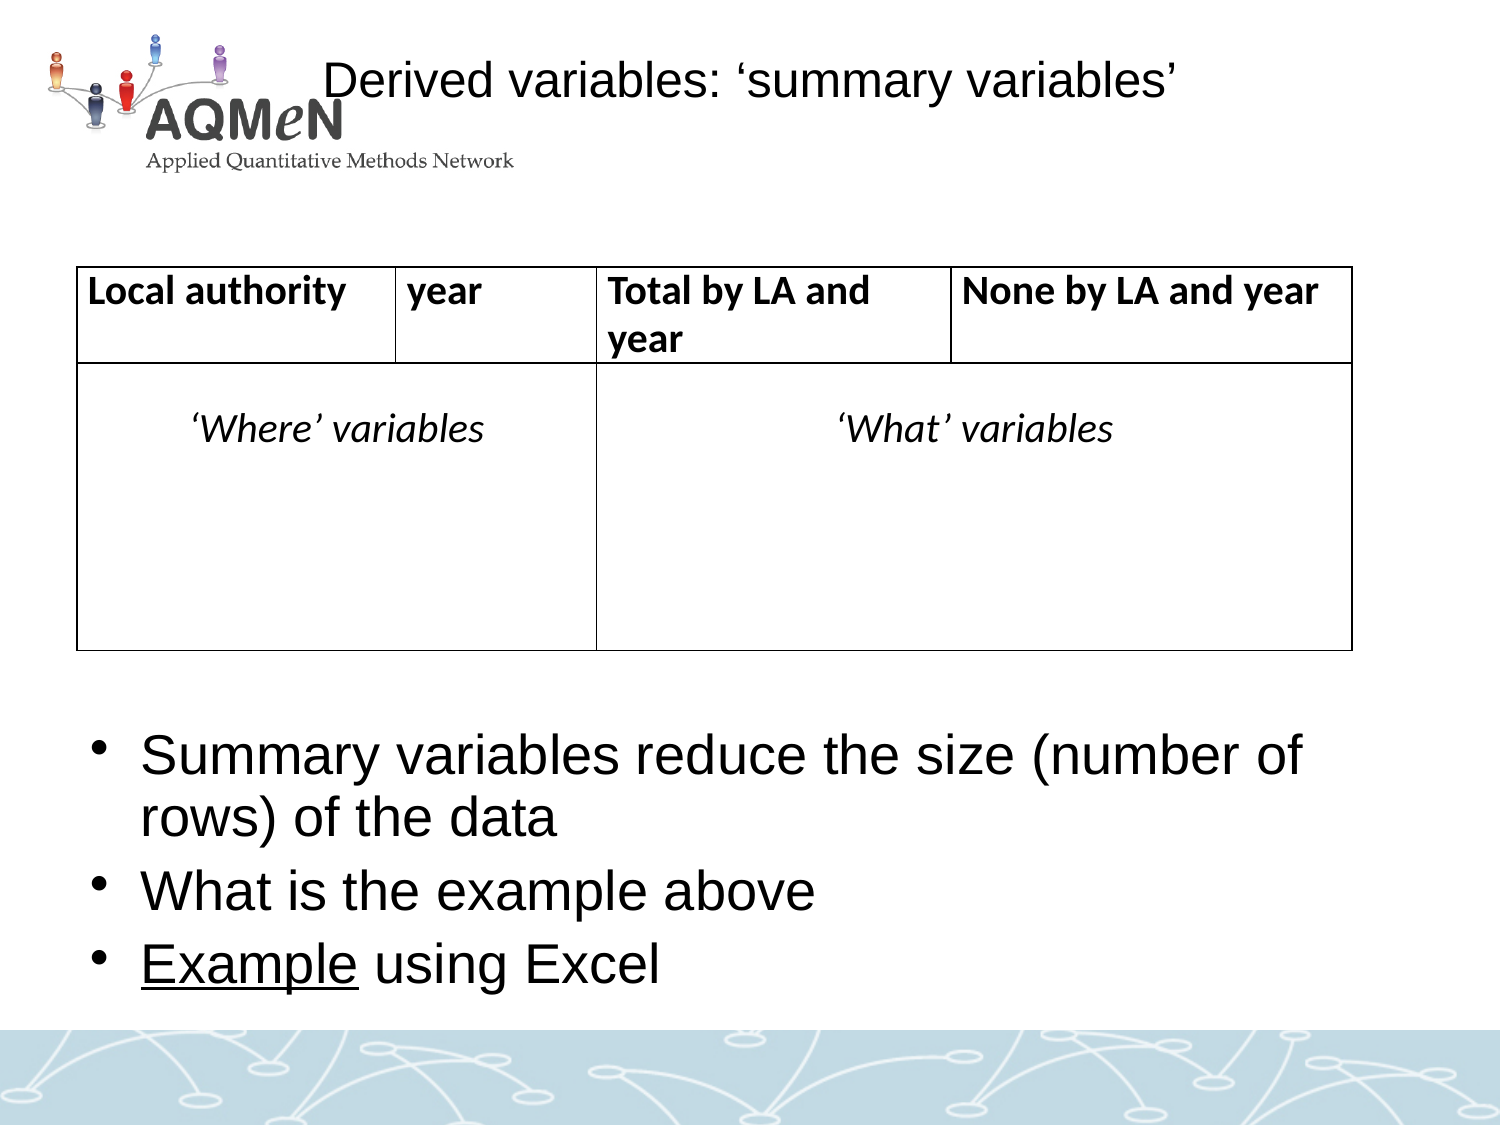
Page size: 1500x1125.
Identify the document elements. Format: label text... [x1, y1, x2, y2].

table_header year [396, 268, 596, 362]
title Derived variables: ‘summary variables’ [75, 45, 1425, 233]
table_header Total by LA and year [597, 268, 950, 362]
picture [0, 1030, 1500, 1125]
picture [47, 34, 514, 173]
table_cell ‘What’ variables [597, 364, 1351, 650]
table_header Local authority [78, 268, 395, 362]
table_cell ‘Where’ variables [78, 364, 596, 650]
list Summary variables reduce the size (number of rows) of the data What is the example above Example using Excel [75, 716, 1425, 1005]
table_header None by LA and year [952, 268, 1351, 362]
